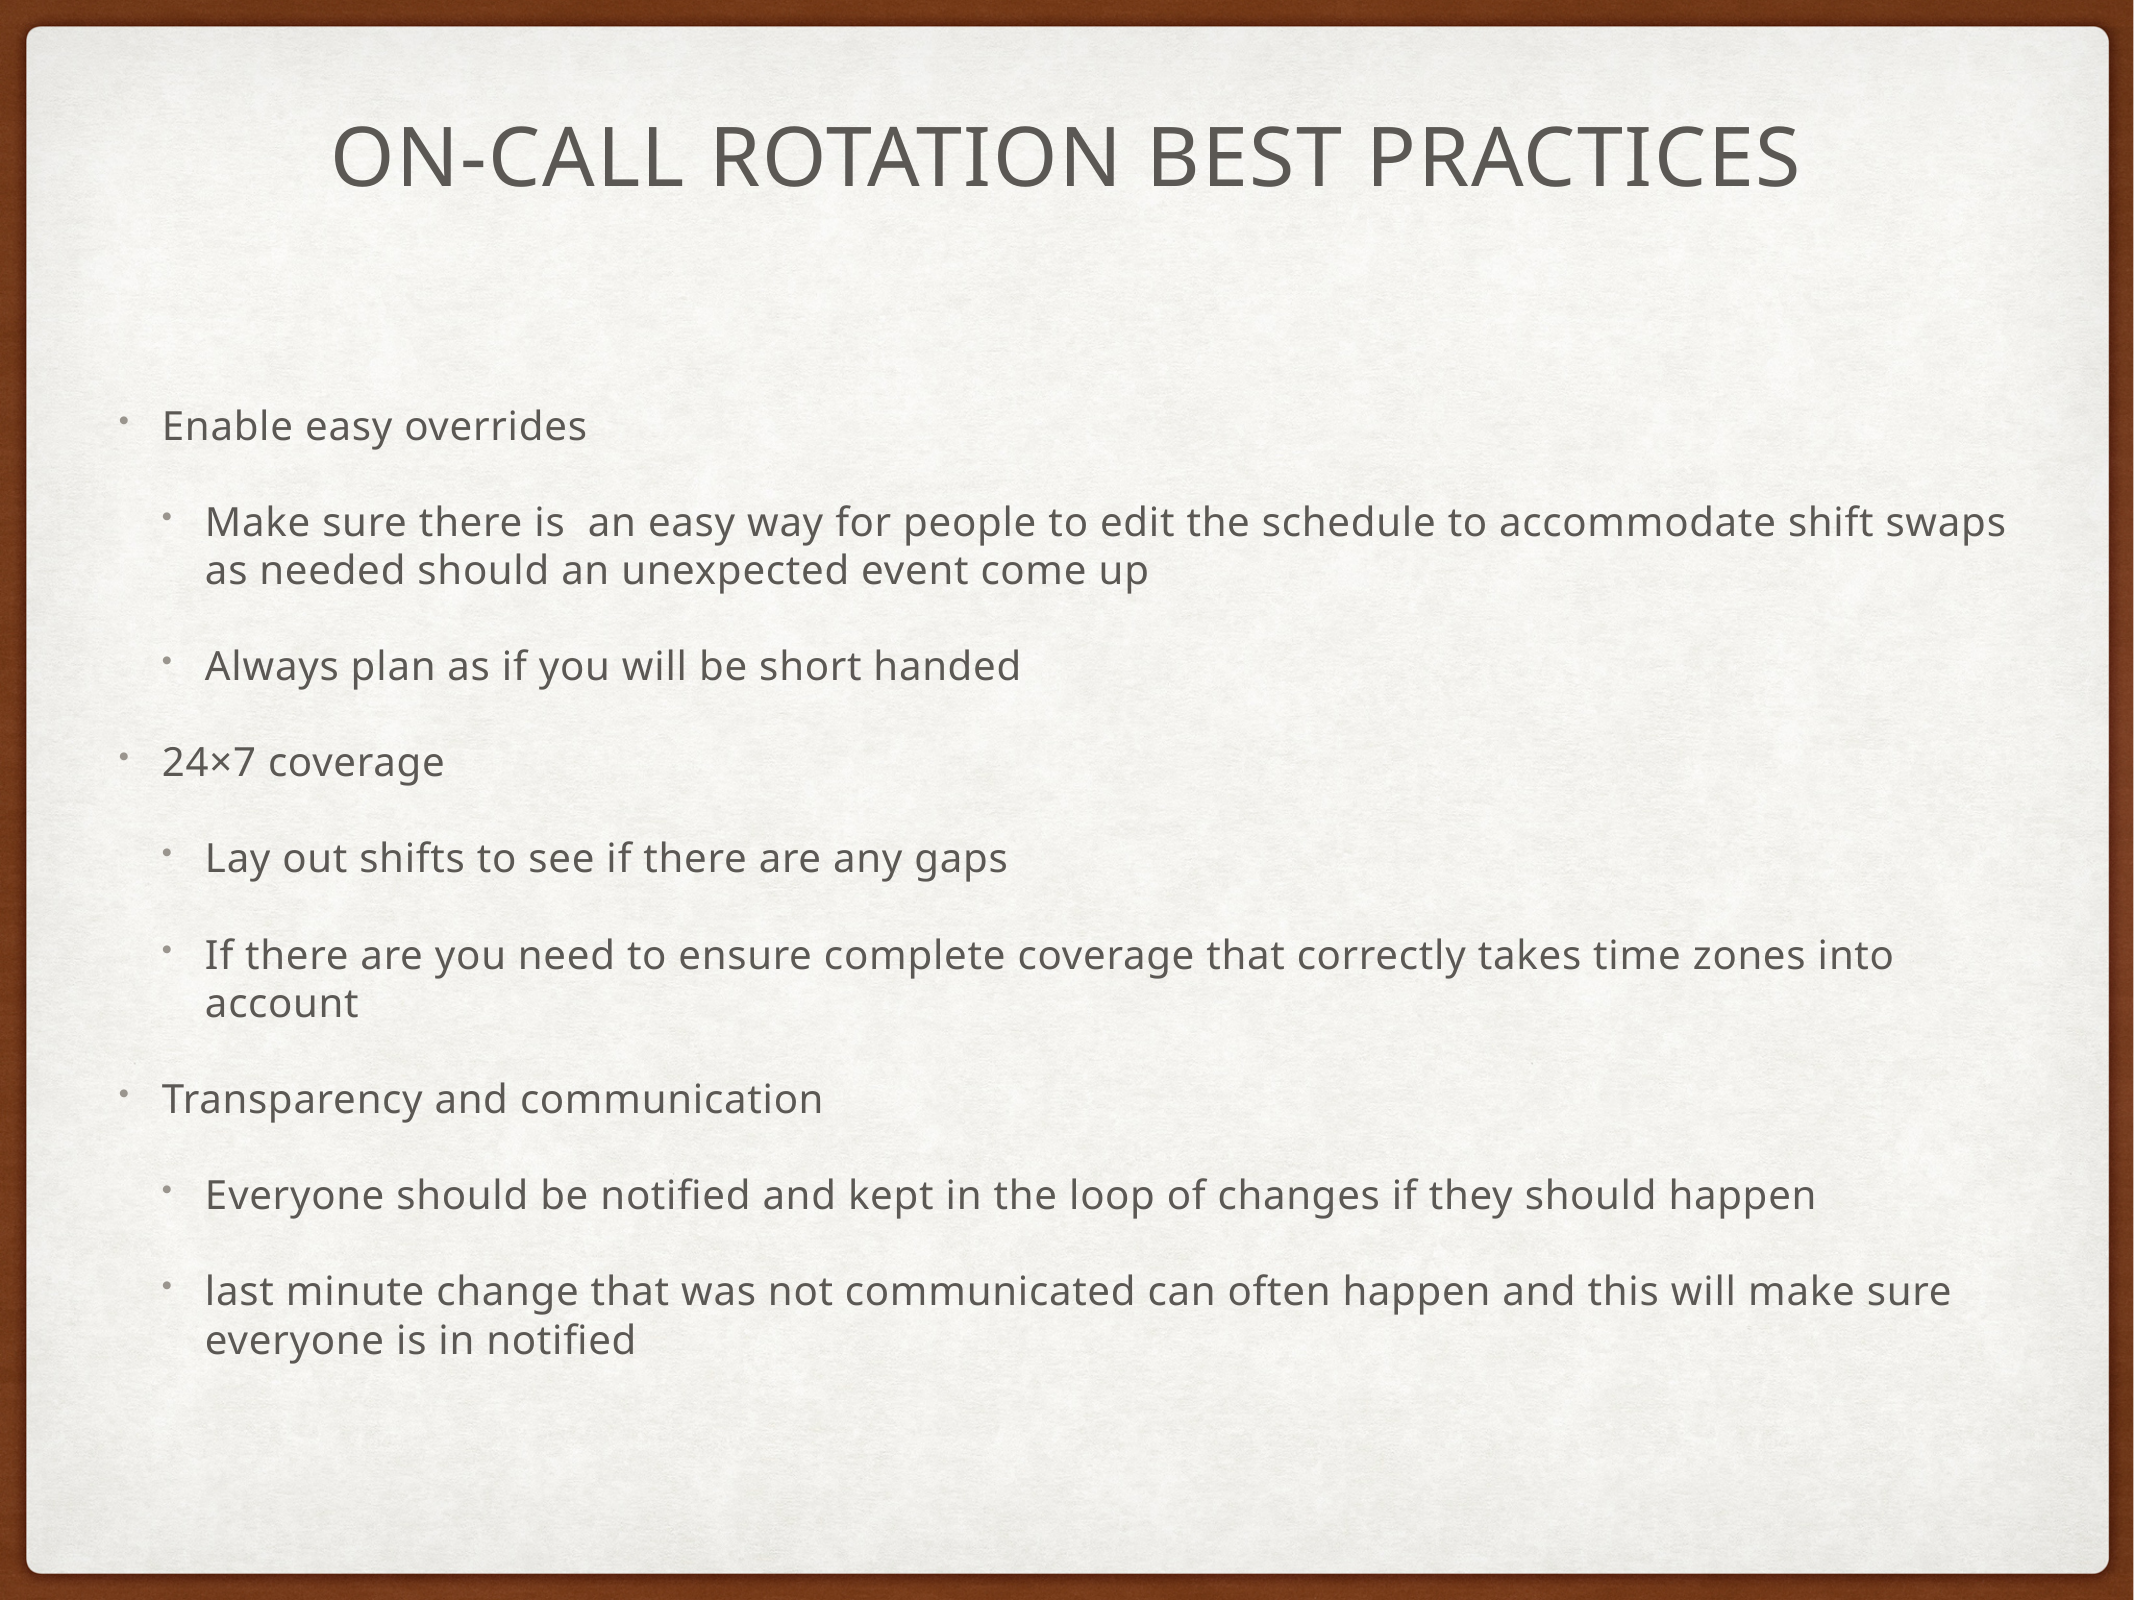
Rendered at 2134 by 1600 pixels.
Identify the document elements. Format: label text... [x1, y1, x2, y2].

title On-call rotation best practices [109, 95, 2024, 220]
picture [0, 0, 2134, 1600]
list Enable easy overrides Make sure there is an easy way for people to edit the schedule to accommodate shift swaps as needed should an unexpected event come up Always plan as if you will be short handed 24×7 coverage Lay out shifts to see if there are any gaps If there are you need to ensure complete coverage that correctly takes time zones into account Transparency and communication Everyone should be notified and kept in the loop of changes if they should happen last minute change that was not communicated can often happen and this will make sure everyone is in notified [109, 391, 2024, 1451]
